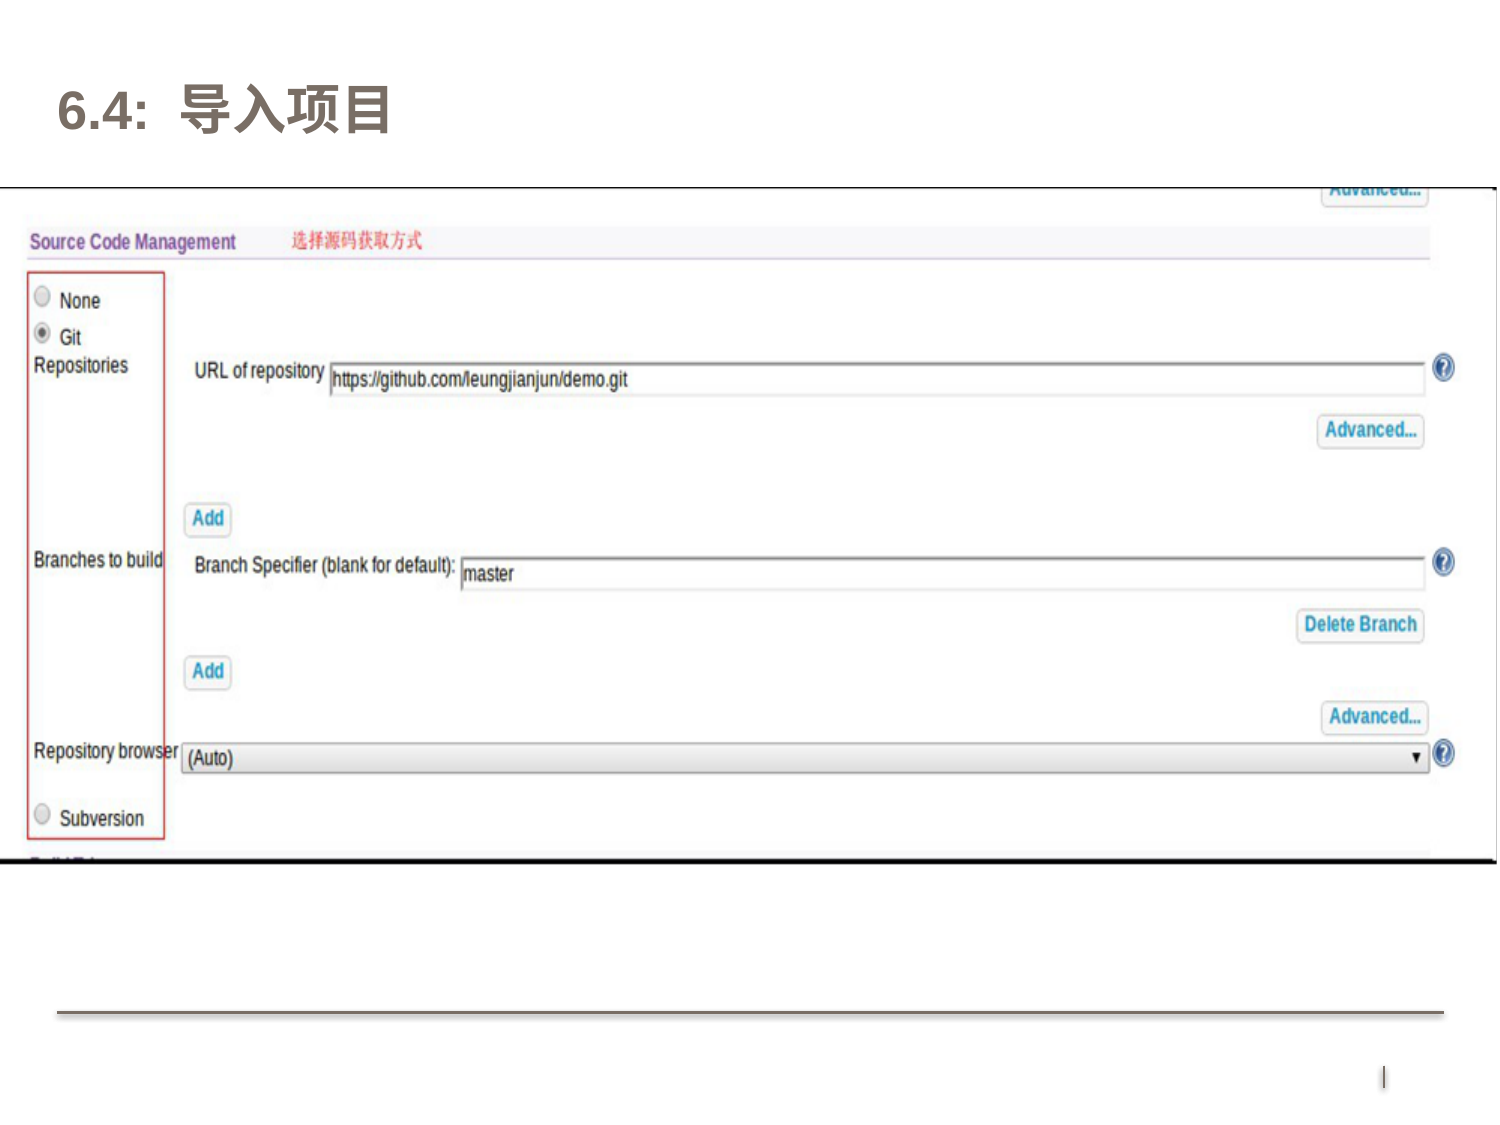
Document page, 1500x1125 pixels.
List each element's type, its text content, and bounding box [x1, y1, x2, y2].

title 6.4: 导入项目 [56, 75, 1444, 185]
picture [0, 187, 1500, 868]
